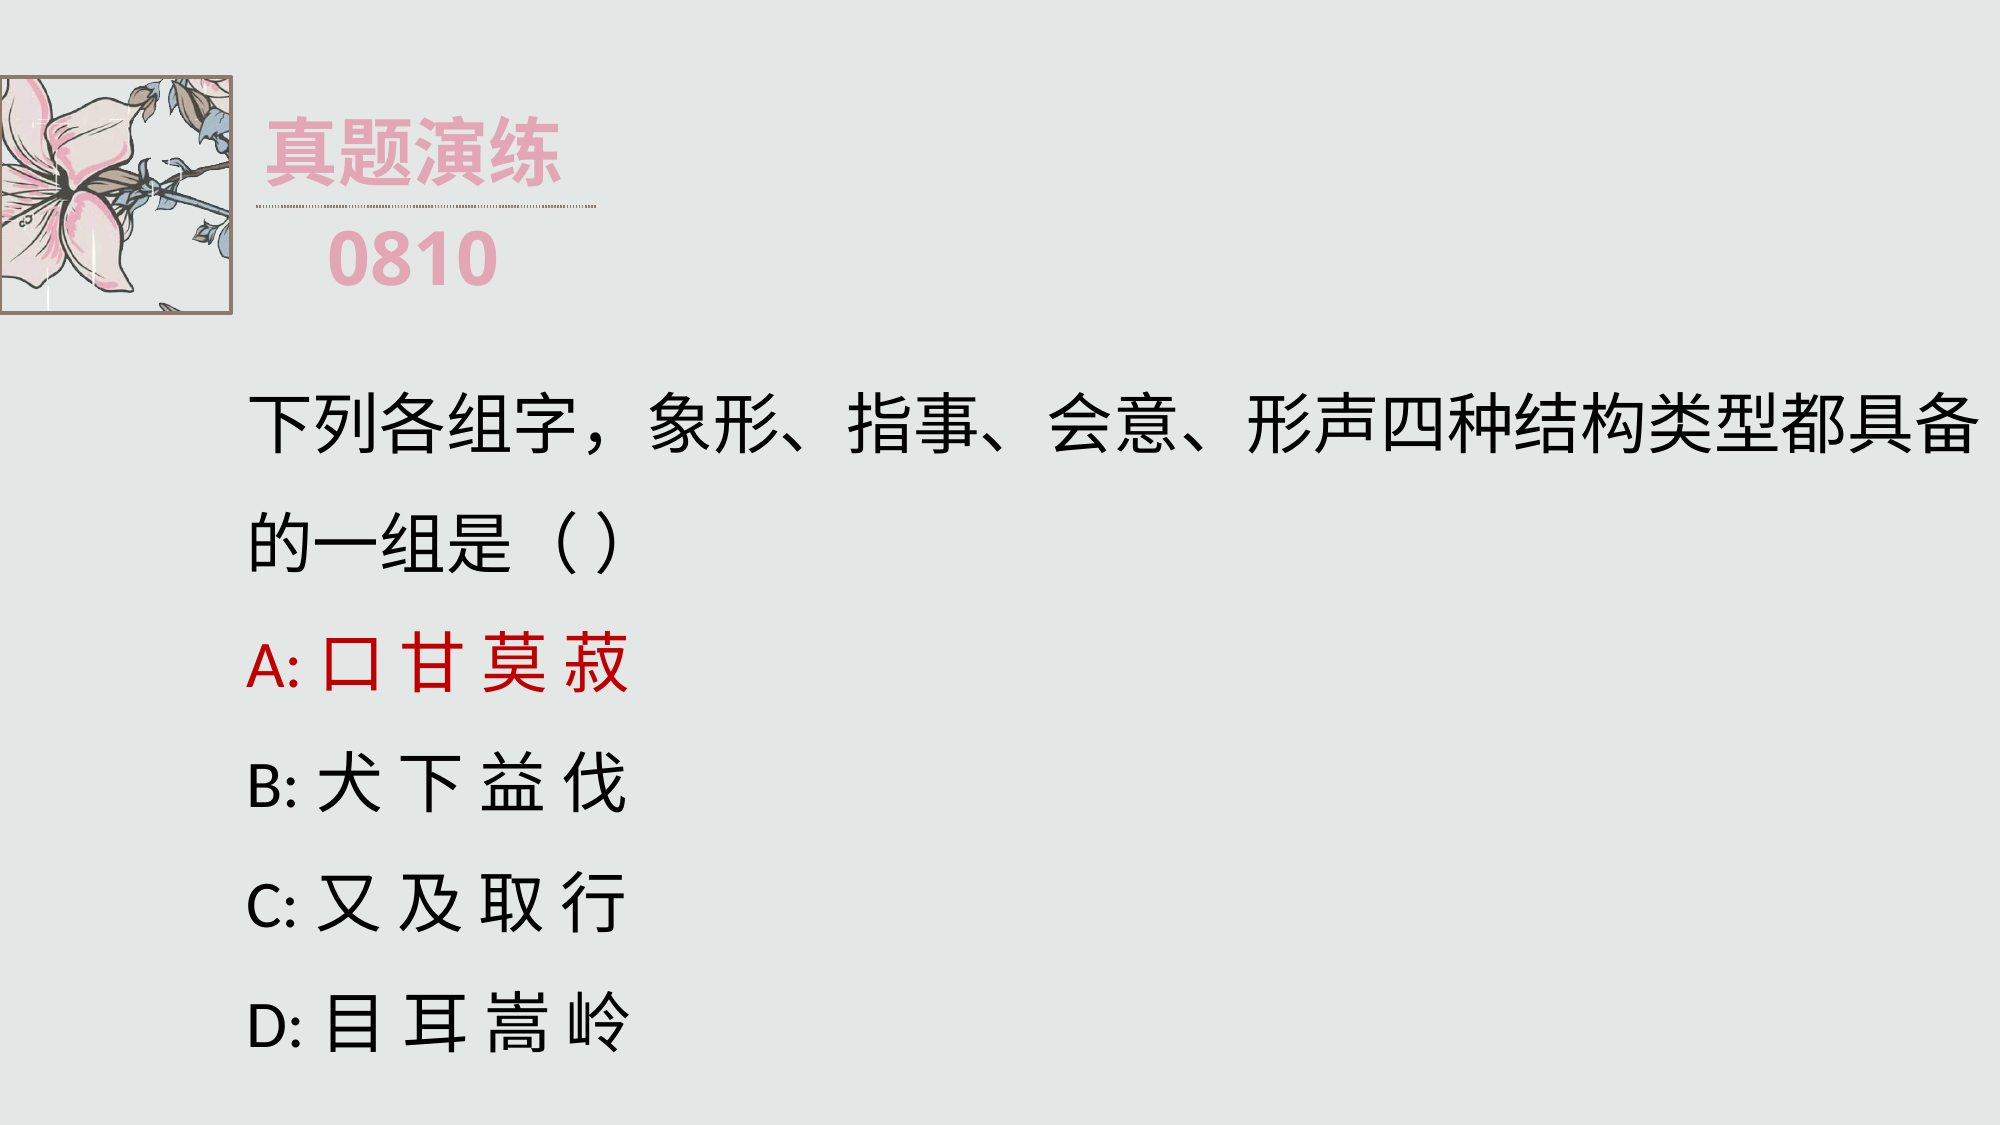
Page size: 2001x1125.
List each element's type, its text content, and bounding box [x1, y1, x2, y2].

text_box 0810 [233, 203, 596, 309]
text_box [0, 75, 233, 315]
text_box 下列各组字，象形、指事、会意、形声四种结构类型都具备的一组是（ ） A:口 甘 莫 菽 B:犬 下 益 伐 C:又 及 取 行 D:目 耳 嵩 岭 [231, 334, 2000, 1069]
text_box 真题演练 [233, 98, 596, 203]
